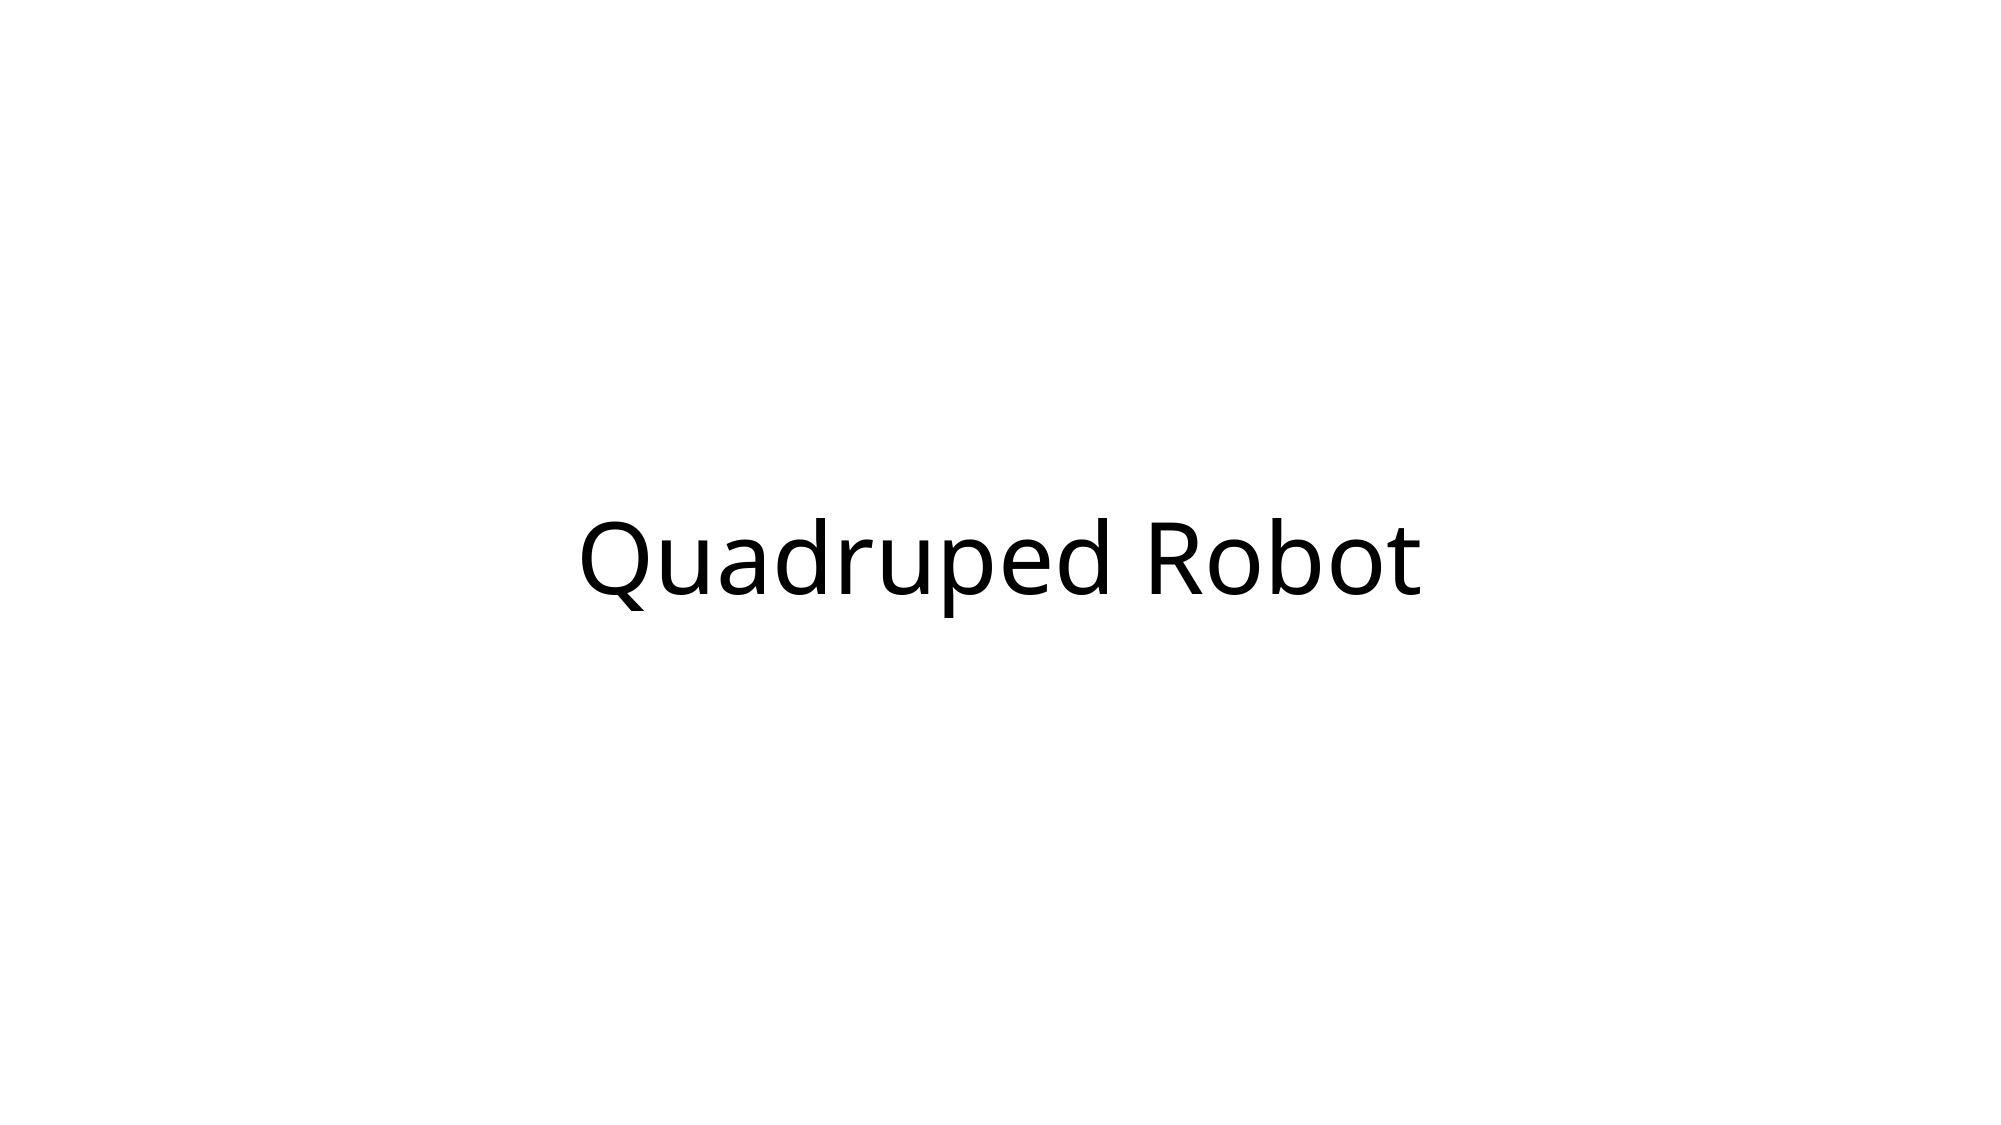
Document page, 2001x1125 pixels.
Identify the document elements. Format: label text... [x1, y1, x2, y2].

title Quadruped Robot [68, 470, 1932, 655]
